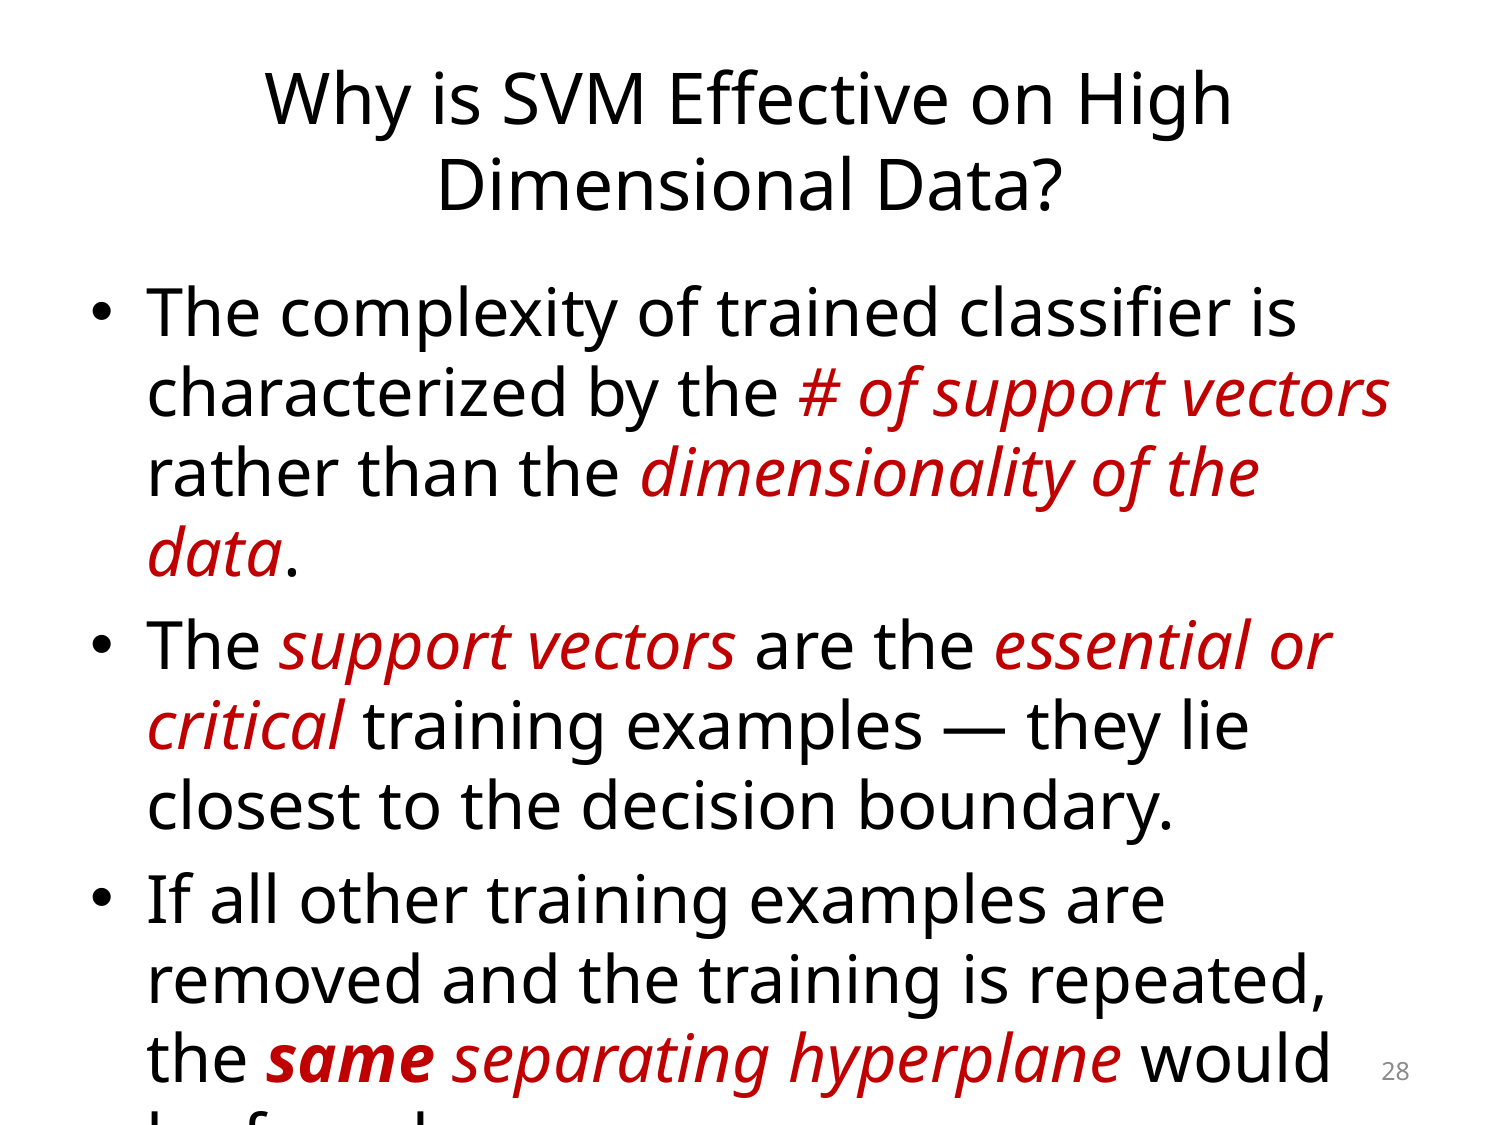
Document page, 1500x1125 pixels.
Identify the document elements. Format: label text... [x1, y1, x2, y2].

slide_number 28 [1074, 1042, 1425, 1103]
list The complexity of trained classifier is characterized by the # of support vectors rather than the dimensionality of the data. The support vectors are the essential or critical training examples — they lie closest to the decision boundary. If all other training examples are removed and the training is repeated, the same separating hyperplane would be found. [75, 262, 1425, 1005]
title Why is SVM Effective on High Dimensional Data? [75, 45, 1425, 233]
